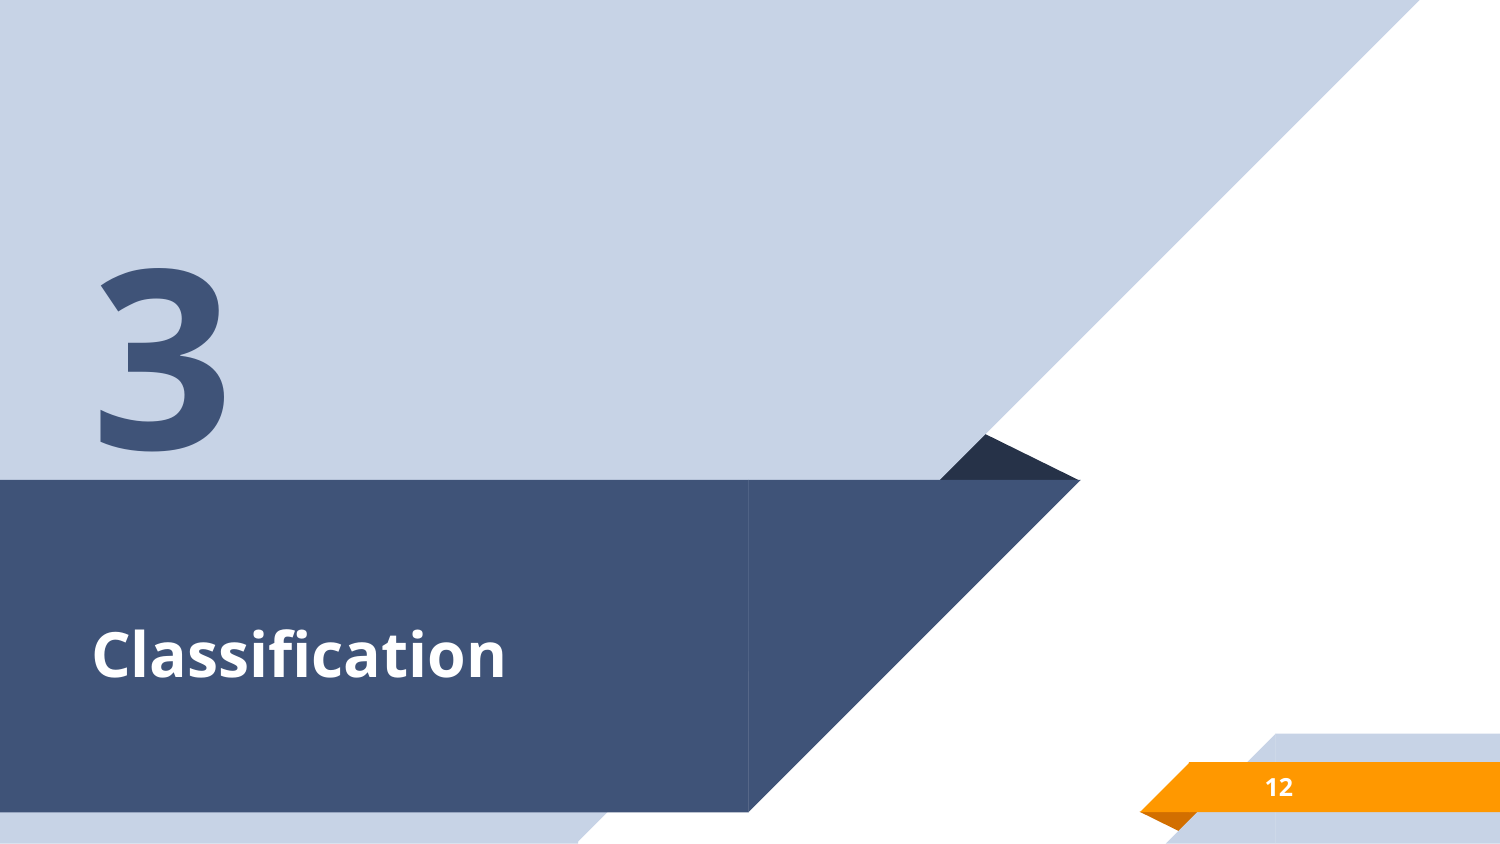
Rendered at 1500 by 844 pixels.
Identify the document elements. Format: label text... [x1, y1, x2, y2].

text_box 3 [76, 0, 434, 515]
title Classification [76, 514, 748, 705]
slide_number 12 [1249, 760, 1494, 813]
